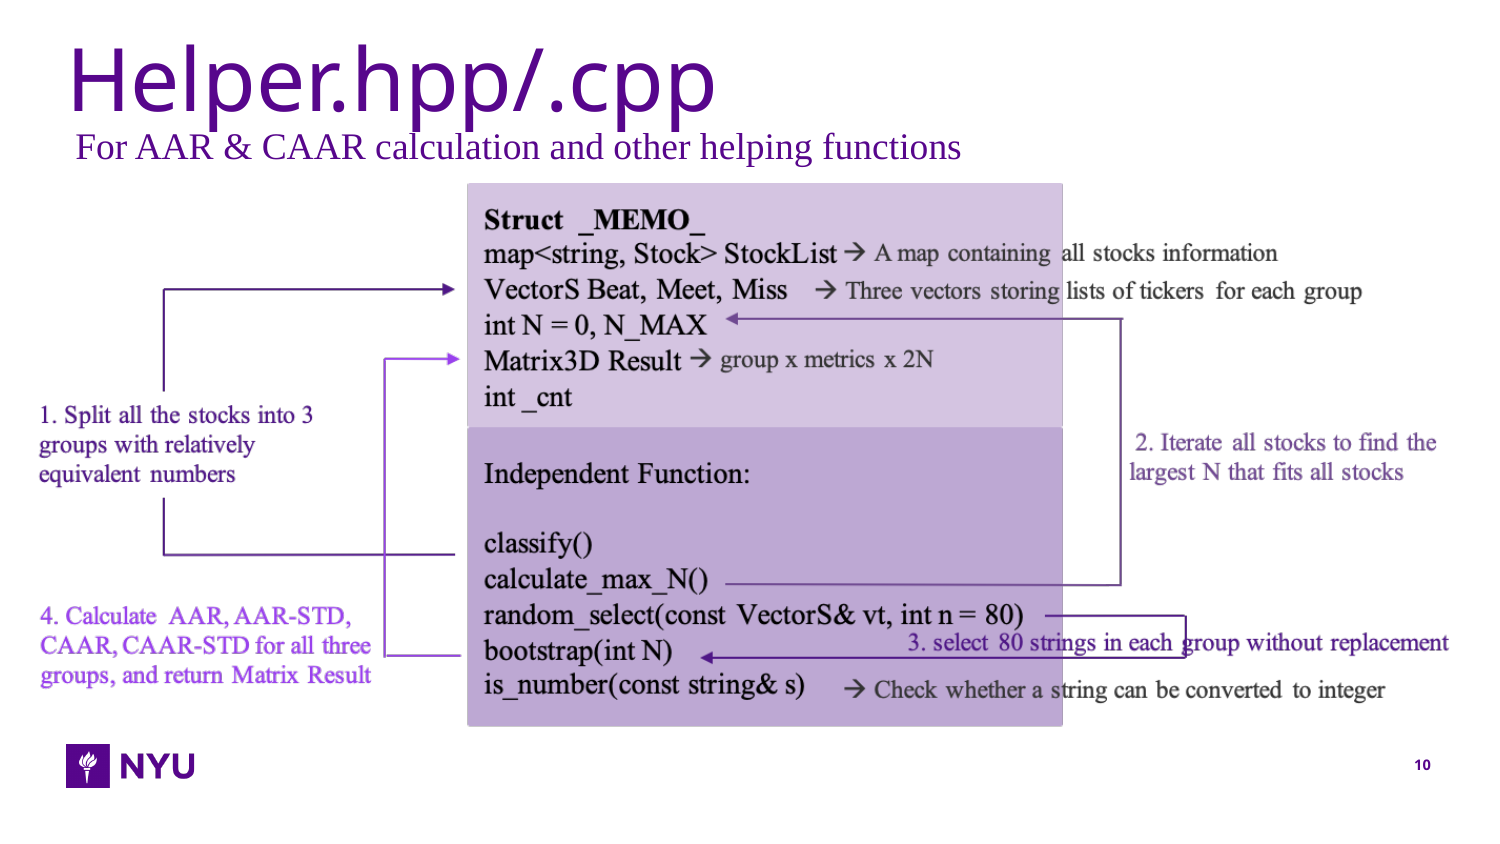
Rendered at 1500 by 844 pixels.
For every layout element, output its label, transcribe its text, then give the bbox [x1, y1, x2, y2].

title Helper.hpp/.cpp For AAR & CAAR calculation and other helping functions [51, 24, 1476, 119]
picture [66, 744, 195, 788]
picture [24, 183, 1476, 741]
